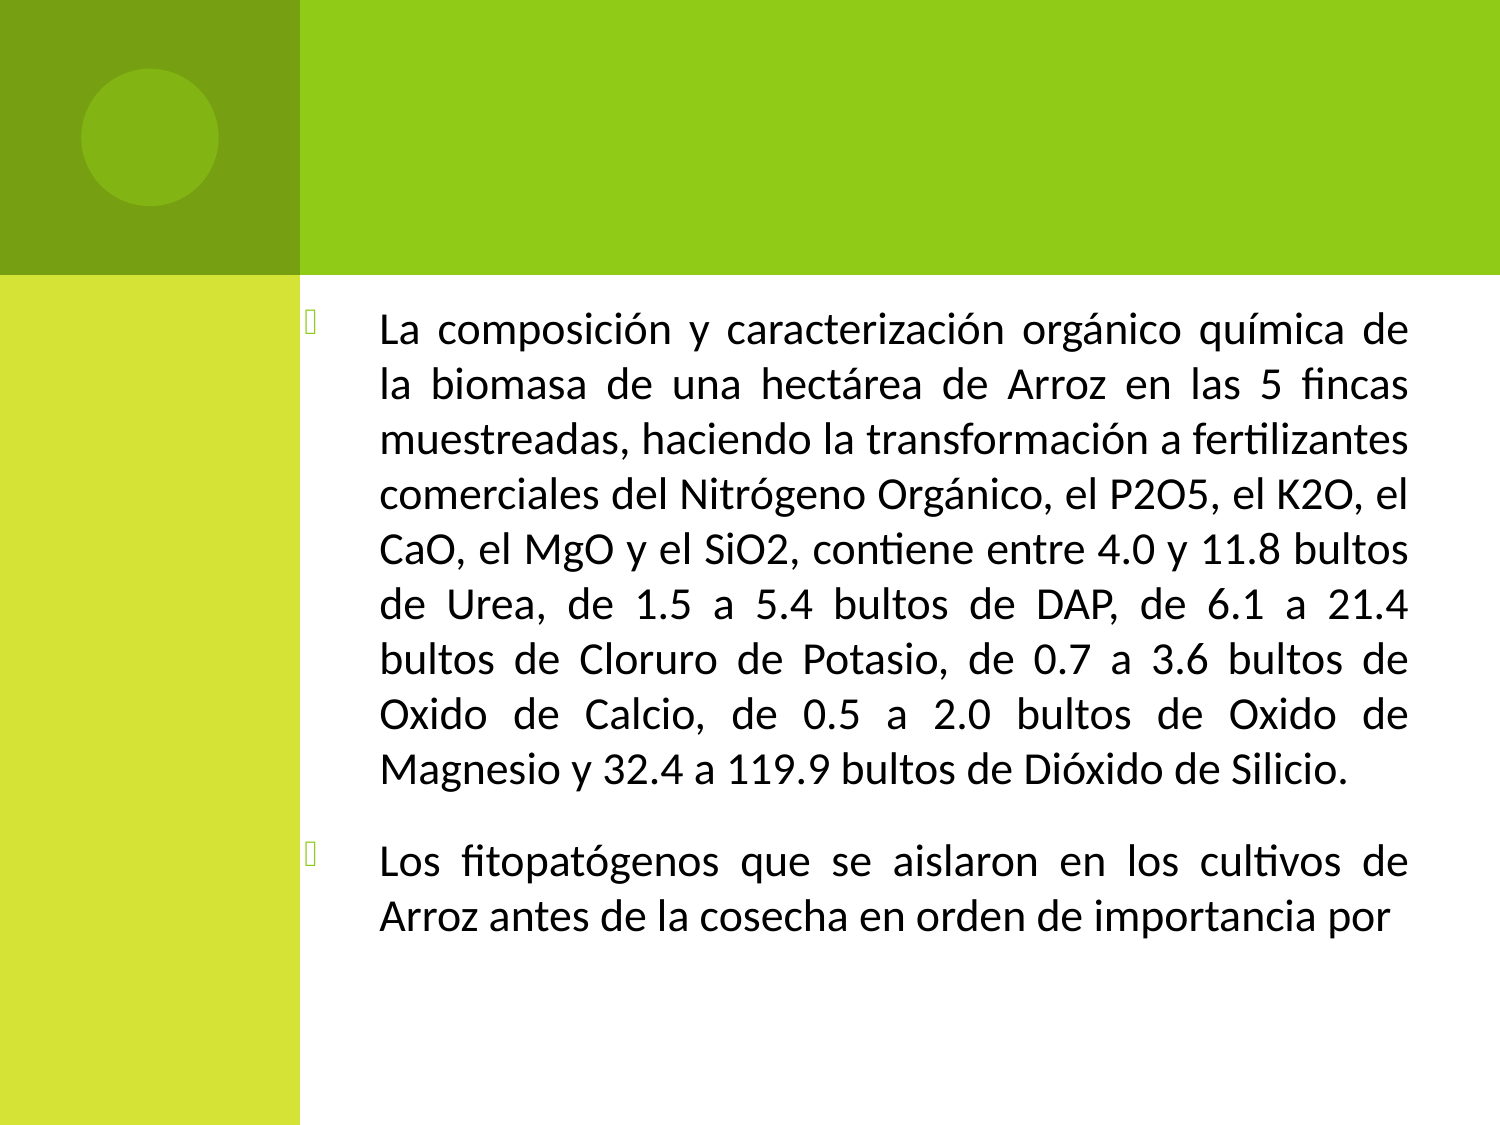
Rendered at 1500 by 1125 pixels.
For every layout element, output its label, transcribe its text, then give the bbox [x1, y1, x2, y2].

list La composición y caracterización orgánico química de la biomasa de una hectárea de Arroz en las 5 fincas muestreadas, haciendo la transformación a fertilizantes comerciales del Nitrógeno Orgánico, el P2O5, el K2O, el CaO, el MgO y el SiO2, contiene entre 4.0 y 11.8 bultos de Urea, de 1.5 a 5.4 bultos de DAP, de 6.1 a 21.4 bultos de Cloruro de Potasio, de 0.7 a 3.6 bultos de Oxido de Calcio, de 0.5 a 2.0 bultos de Oxido de Magnesio y 32.4 a 119.9 bultos de Dióxido de Silicio. Los fitopatógenos que se aislaron en los cultivos de Arroz antes de la cosecha en orden de importancia por [289, 290, 1425, 1005]
